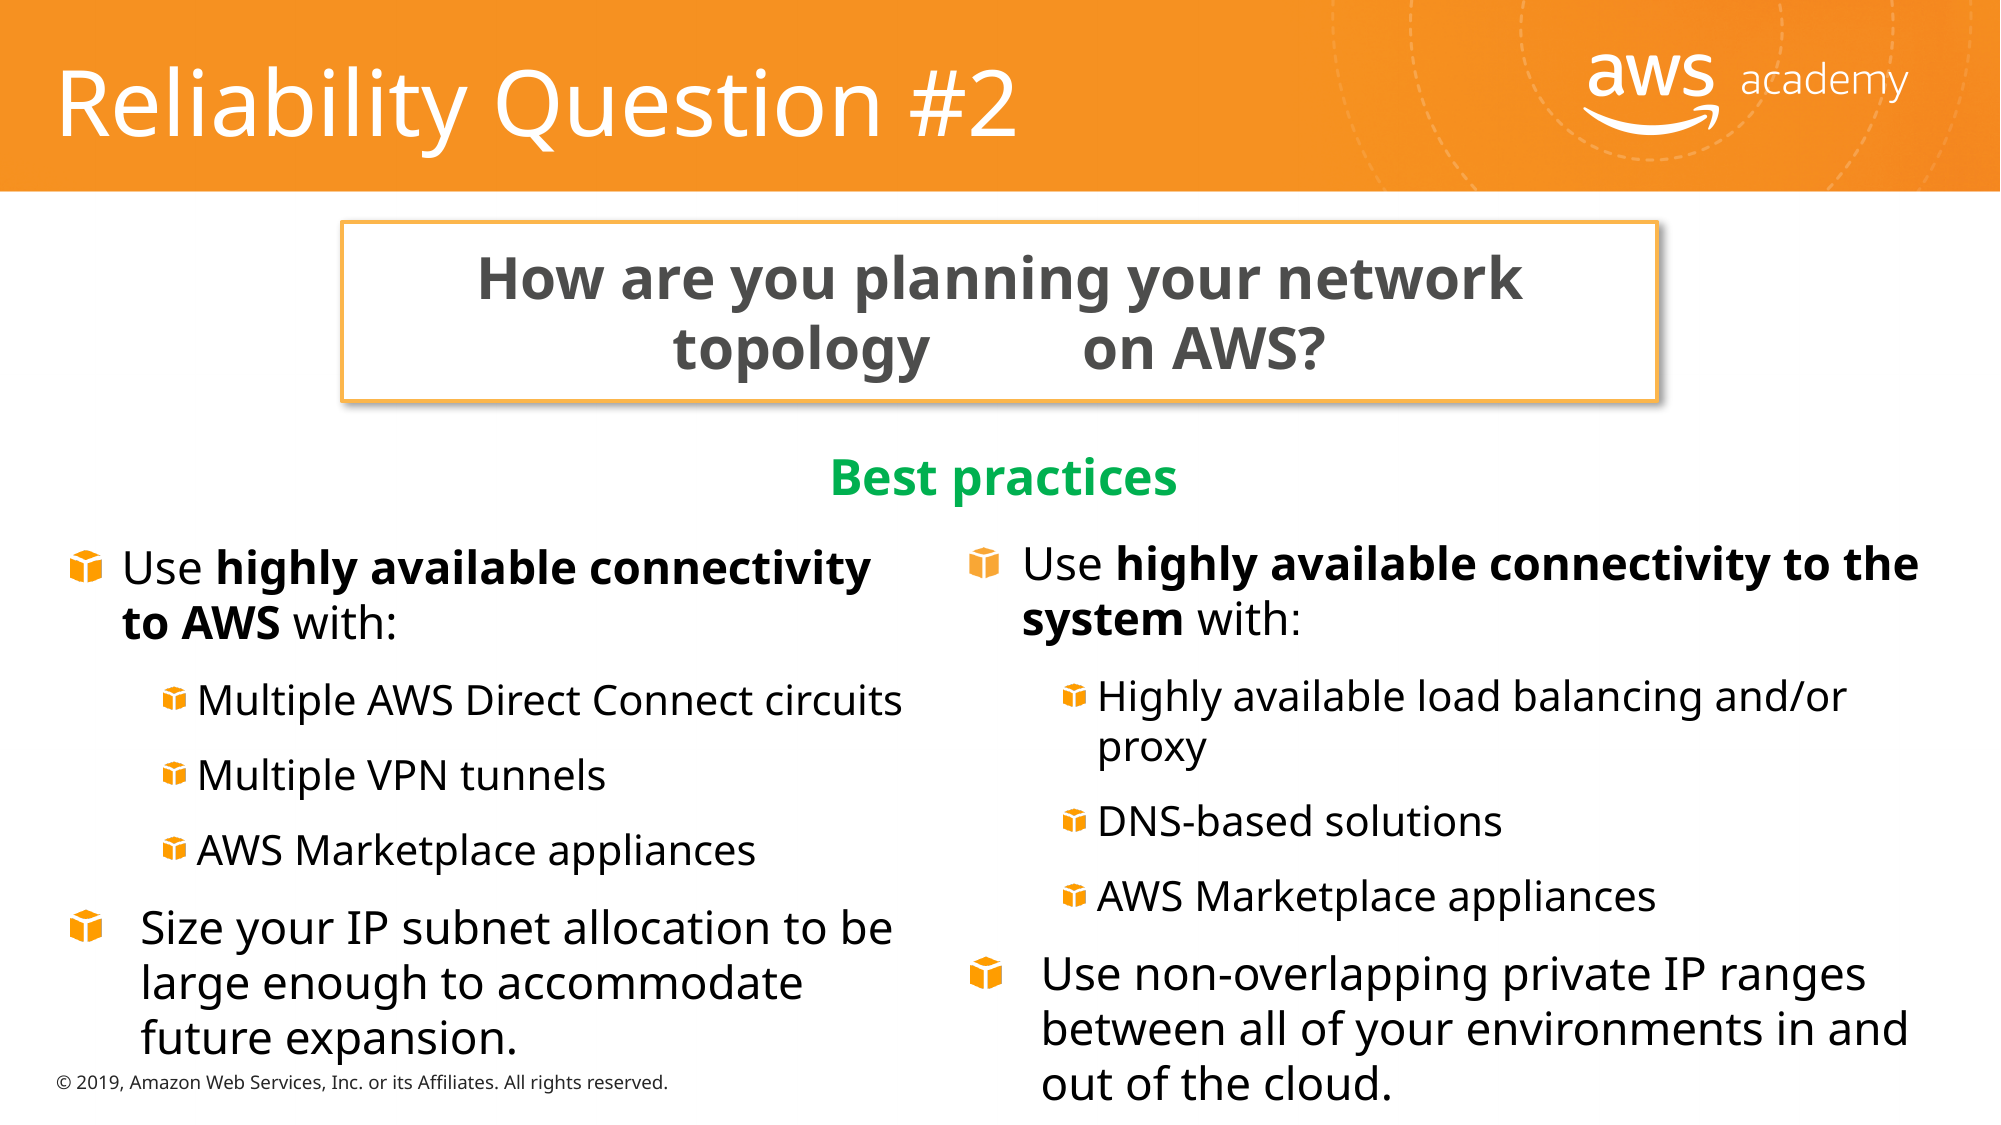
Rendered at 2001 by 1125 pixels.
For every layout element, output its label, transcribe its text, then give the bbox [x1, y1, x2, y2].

title Reliability Question #2 [39, 43, 1863, 172]
text_box Use highly available connectivity to AWS with: Multiple AWS Direct Connect circuits Multiple VPN tunnels AWS Marketplace appliances Size your IP subnet allocation to be large enough to accommodate future expansion. [45, 528, 933, 1064]
picture [0, 0, 2000, 1125]
text_box How are you planning your network topology on AWS? [341, 221, 1658, 402]
text_box Use highly available connectivity to the system with: Highly available load balancing and/or proxy DNS-based solutions AWS Marketplace appliances Use non-overlapping private IP ranges between all of your environments in and out of the cloud. [950, 527, 1944, 1087]
text_box Best practices [810, 437, 1197, 513]
